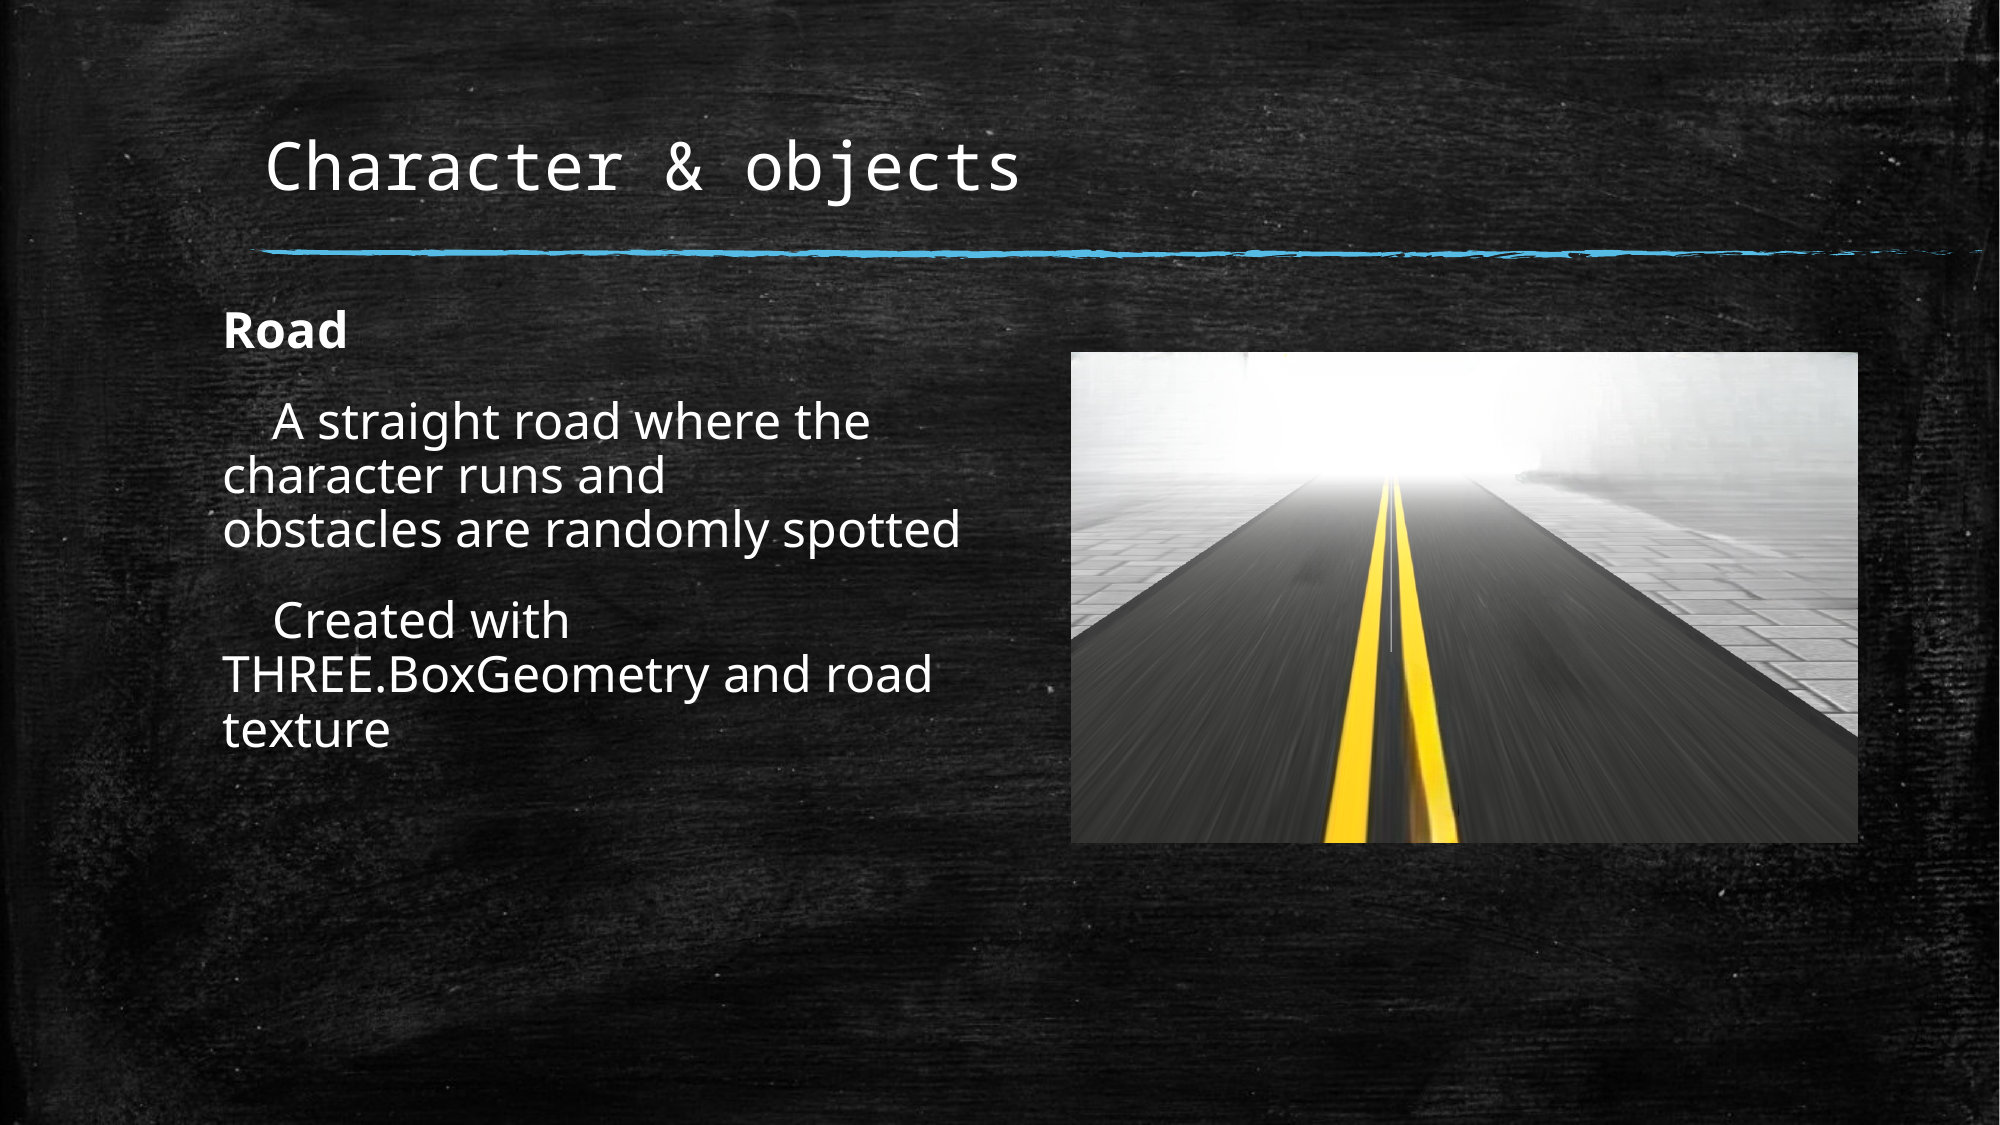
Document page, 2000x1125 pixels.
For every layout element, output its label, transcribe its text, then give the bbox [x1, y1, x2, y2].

picture [1071, 352, 1858, 843]
title Character & objects [249, 45, 1750, 213]
list Road A straight road where the character runs and obstacles are randomly spotted Created with THREE.BoxGeometry and road texture [207, 297, 1035, 998]
